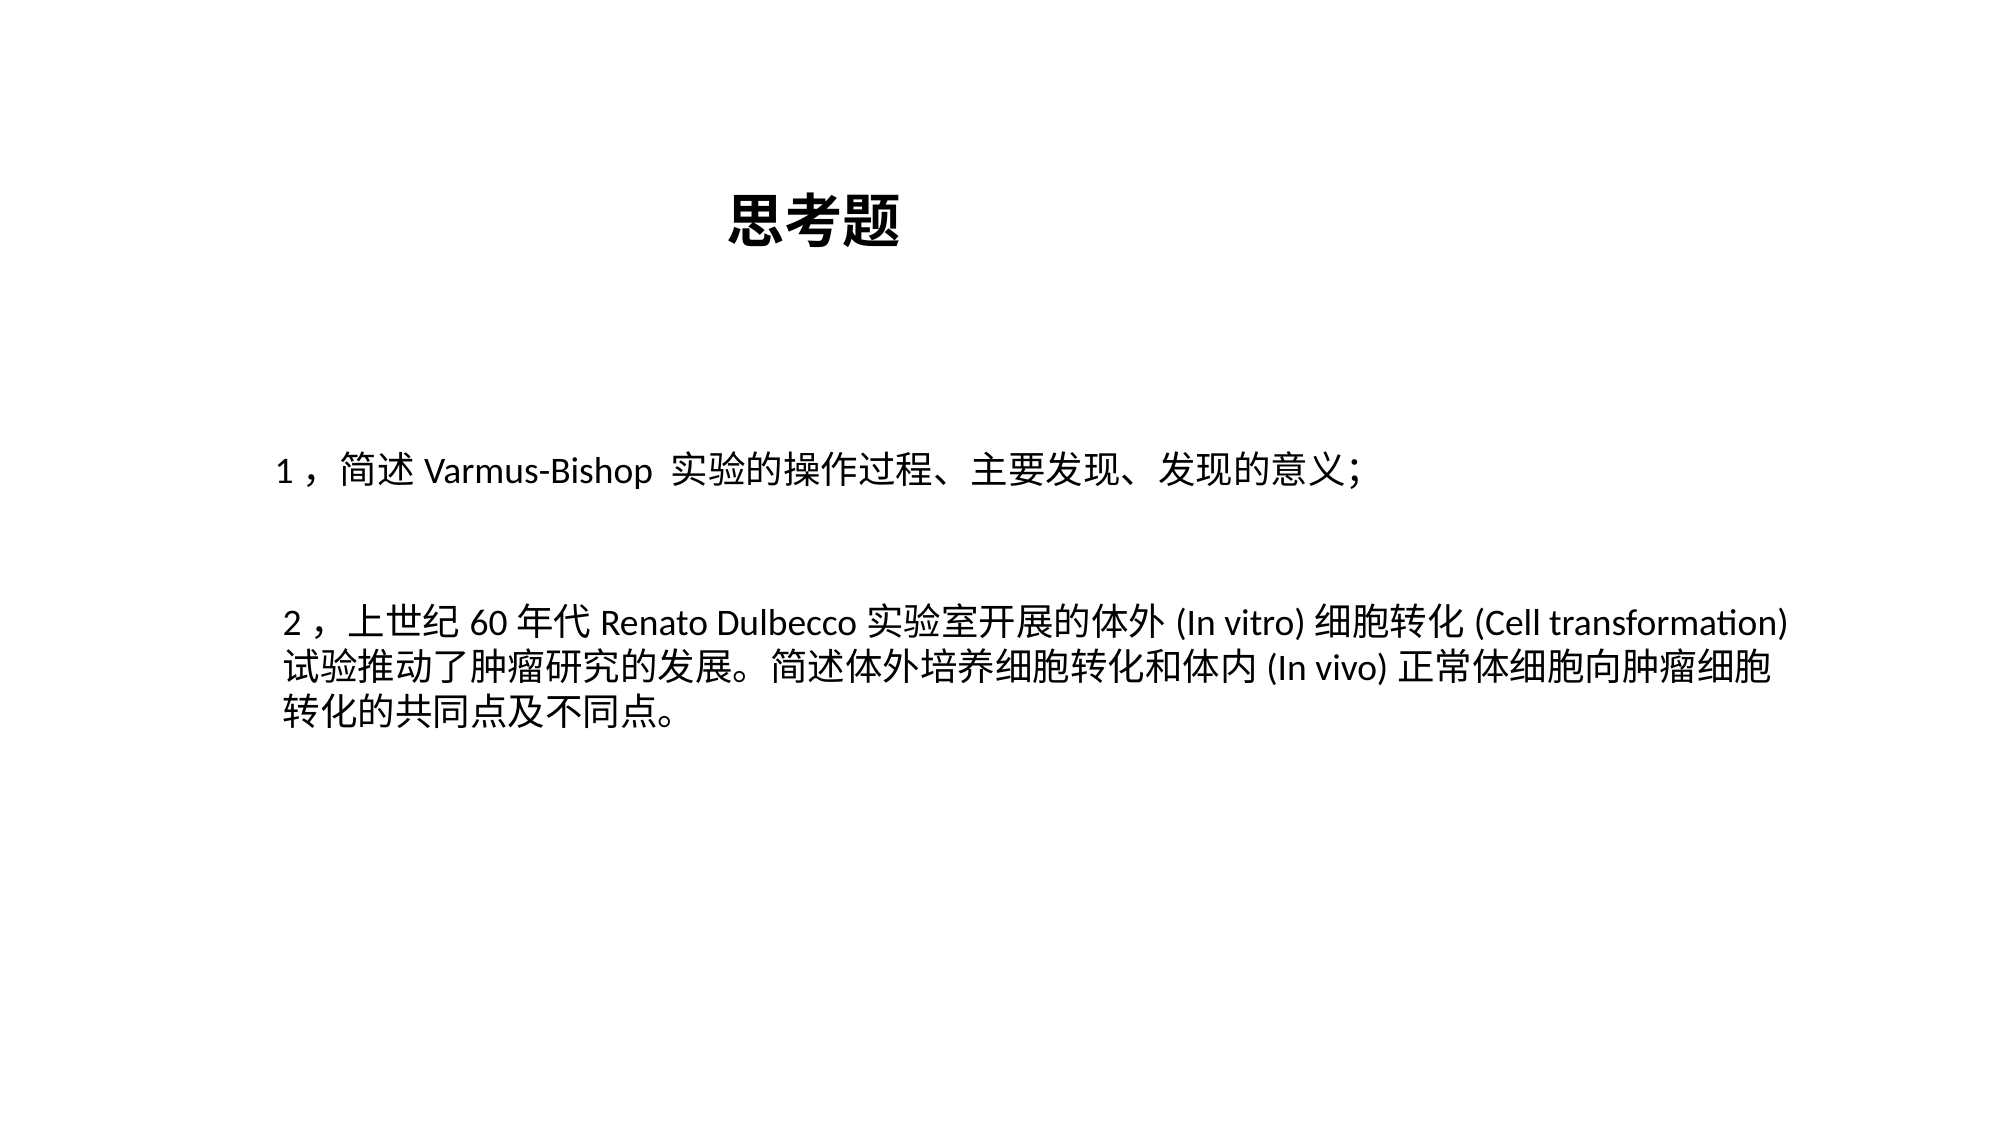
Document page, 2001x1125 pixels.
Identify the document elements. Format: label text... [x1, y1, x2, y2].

text_box 思考题 [711, 176, 916, 262]
text_box 2，上世纪60年代Renato Dulbecco实验室开展的体外(In vitro)细胞转化(Cell transformation)试验推动了肿瘤研究的发展。简述体外培养细胞转化和体内(In vivo)正常体细胞向肿瘤细胞转化的共同点及不同点。 [267, 590, 1813, 740]
text_box 1，简述Varmus-Bishop 实验的操作过程、主要发现、发现的意义； [259, 438, 1399, 499]
